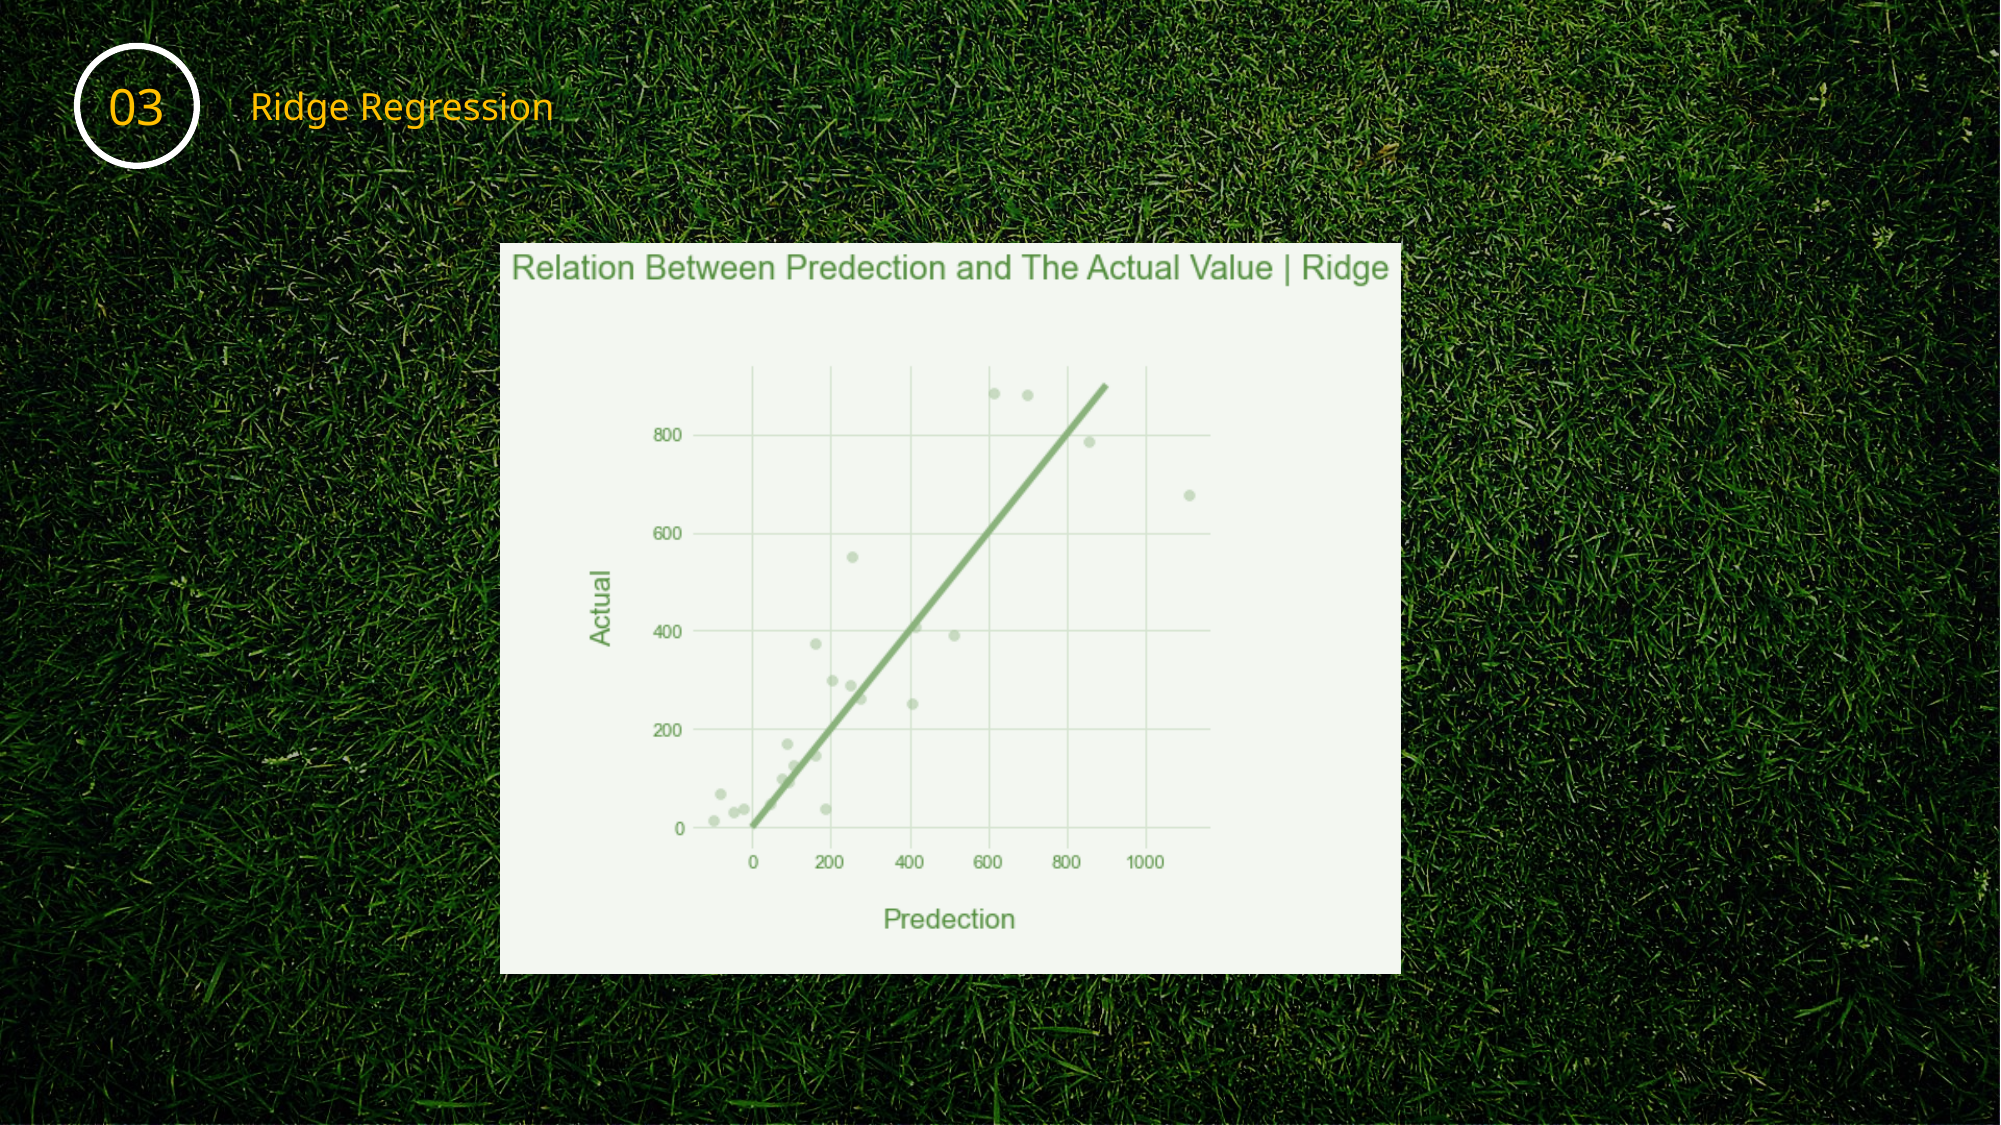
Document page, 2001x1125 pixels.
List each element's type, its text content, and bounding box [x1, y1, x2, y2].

picture [0, 0, 2000, 1125]
text_box 03 [93, 67, 181, 143]
text_box Ridge Regression [234, 75, 571, 136]
text_box [76, 45, 198, 167]
